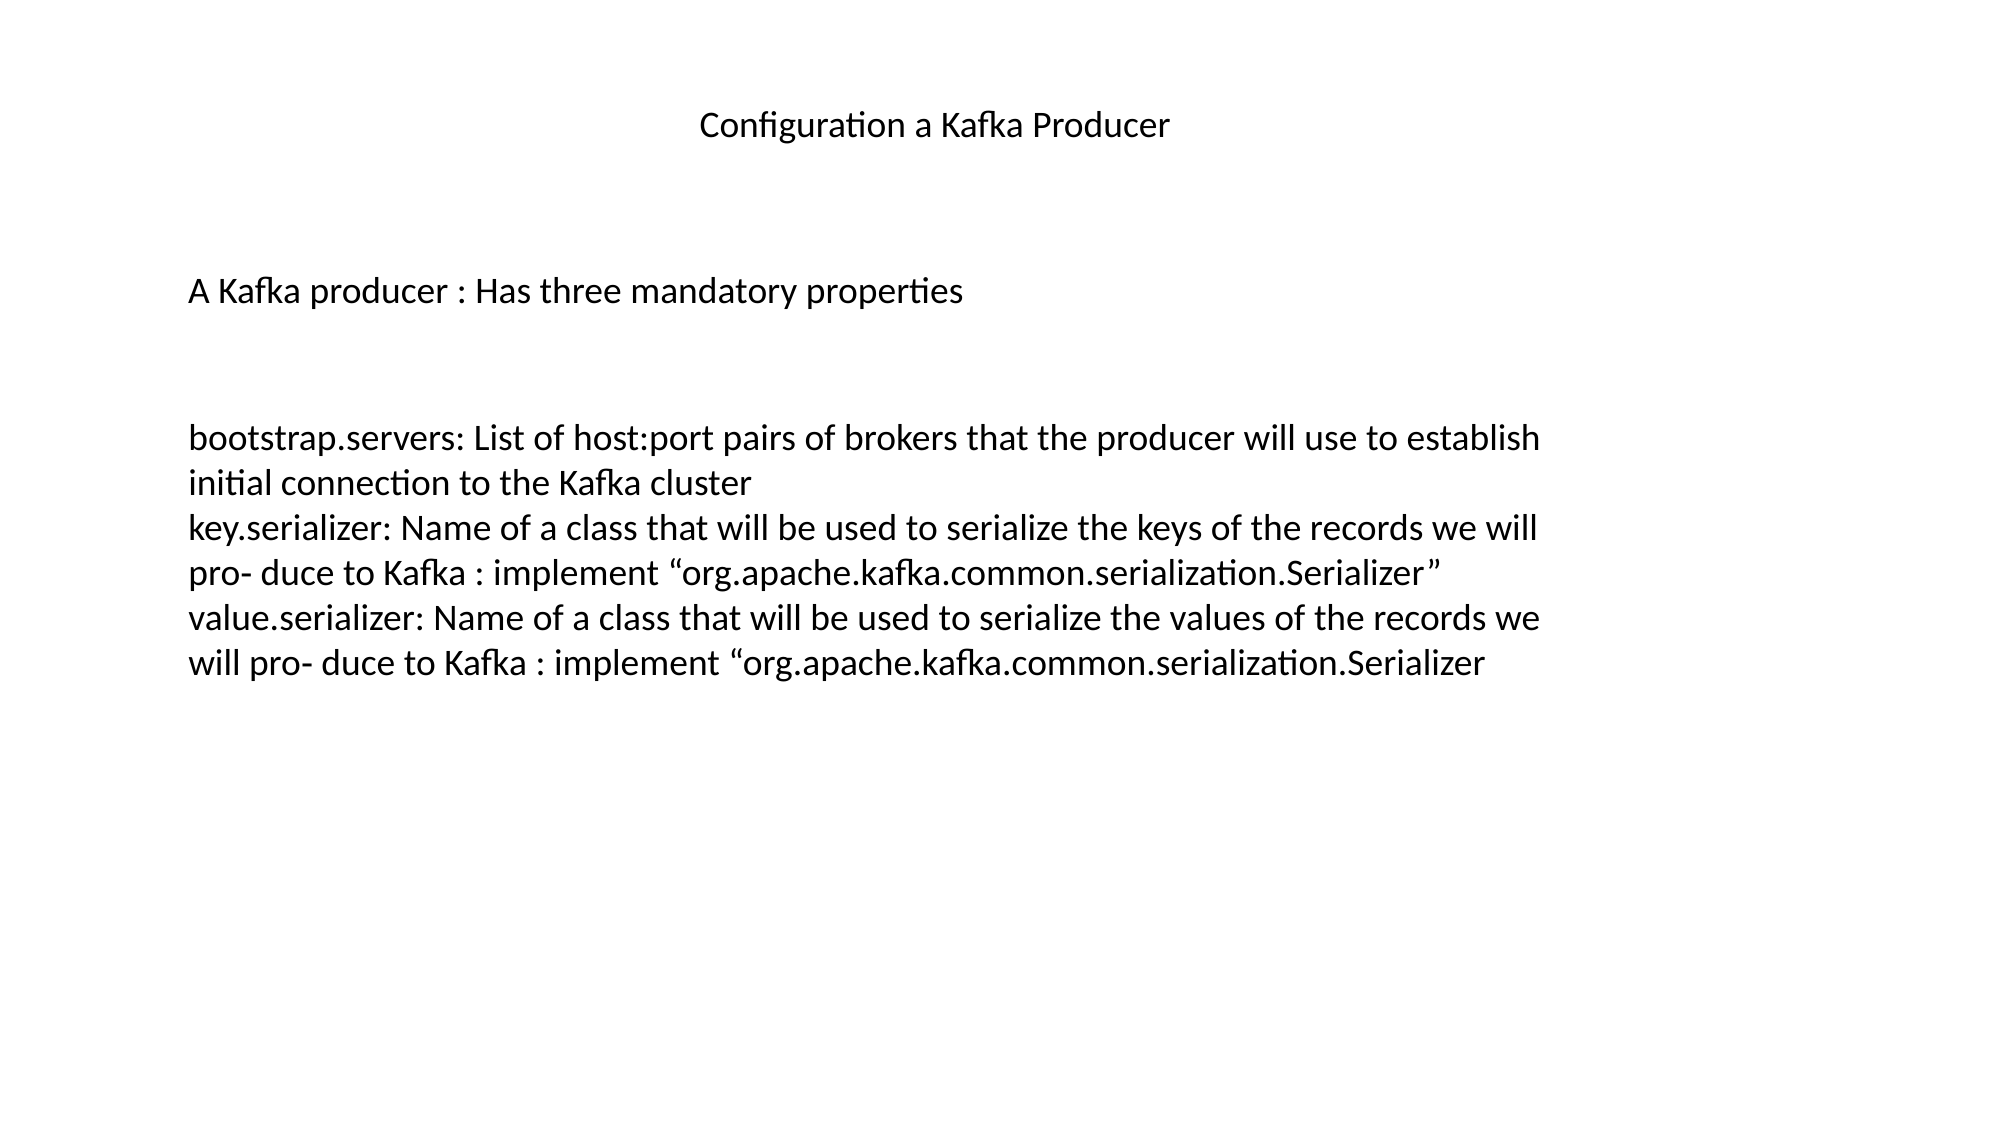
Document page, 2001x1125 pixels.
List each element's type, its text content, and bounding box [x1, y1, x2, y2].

text_box bootstrap.servers: List of host:port pairs of brokers that the producer will use to establish initial connection to the Kafka cluster key.serializer: Name of a class that will be used to serialize the keys of the records we will pro‐ duce to Kafka : implement “org.apache.kafka.common.serialization.Serializer” value.serializer: Name of a class that will be used to serialize the values of the records we will pro‐ duce to Kafka : implement “org.apache.kafka.common.serialization.Serializer [173, 405, 1617, 736]
text_box Configuration a Kafka Producer [354, 92, 1517, 153]
text_box A Kafka producer : Has three mandatory properties [173, 258, 1505, 319]
